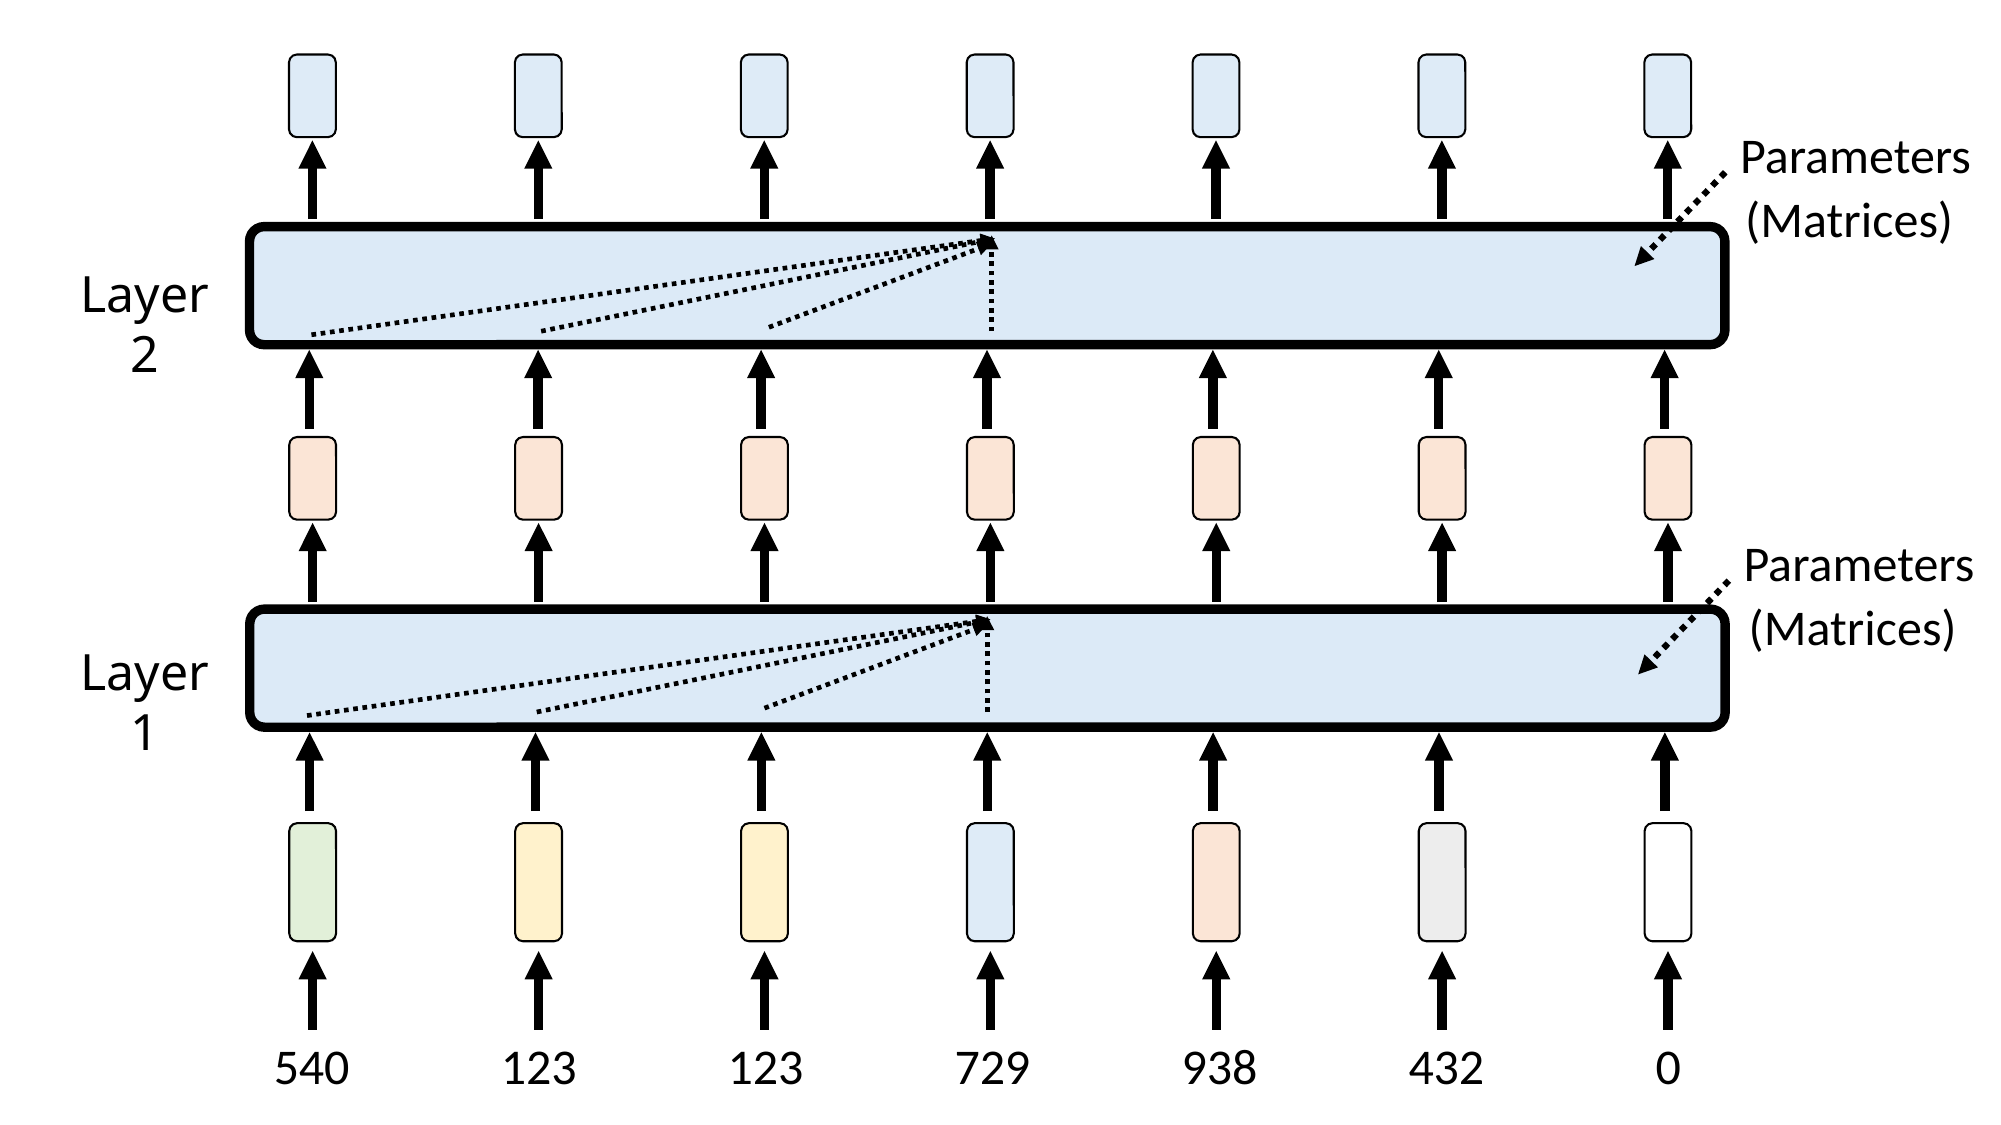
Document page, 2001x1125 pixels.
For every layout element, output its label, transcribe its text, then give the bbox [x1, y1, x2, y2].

text_box [1417, 53, 1467, 139]
text_box [1643, 435, 1693, 521]
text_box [1634, 172, 1726, 267]
text_box 938 [1157, 1027, 1282, 1102]
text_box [306, 616, 991, 716]
text_box [1643, 53, 1693, 139]
text_box 123 [703, 1027, 828, 1102]
text_box [288, 435, 338, 521]
text_box Layer 1 [51, 633, 239, 768]
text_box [311, 235, 995, 335]
text_box (Matrices) [1730, 179, 2000, 255]
text_box [1643, 822, 1693, 943]
text_box [514, 822, 564, 943]
text_box [287, 53, 337, 139]
text_box [514, 435, 564, 521]
text_box [740, 435, 789, 521]
text_box 123 [476, 1027, 601, 1102]
text_box [513, 53, 563, 139]
text_box Parameters [1725, 116, 2000, 191]
text_box [1191, 822, 1241, 943]
text_box 729 [930, 1027, 1055, 1102]
text_box Parameters [1728, 524, 2000, 600]
text_box [1191, 53, 1241, 139]
text_box 432 [1384, 1027, 1509, 1102]
text_box [965, 53, 1015, 139]
text_box [288, 822, 338, 943]
text_box [1417, 822, 1467, 943]
text_box [965, 822, 1015, 943]
text_box [739, 53, 789, 139]
text_box [1417, 435, 1467, 521]
text_box 540 [249, 1027, 374, 1102]
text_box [1638, 580, 1729, 675]
text_box [740, 822, 789, 943]
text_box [249, 596, 1726, 728]
text_box [1191, 435, 1241, 521]
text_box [249, 213, 1725, 345]
text_box 0 [1611, 1027, 1726, 1102]
text_box Layer 2 [51, 255, 239, 391]
text_box [965, 435, 1015, 521]
text_box (Matrices) [1733, 588, 2000, 663]
